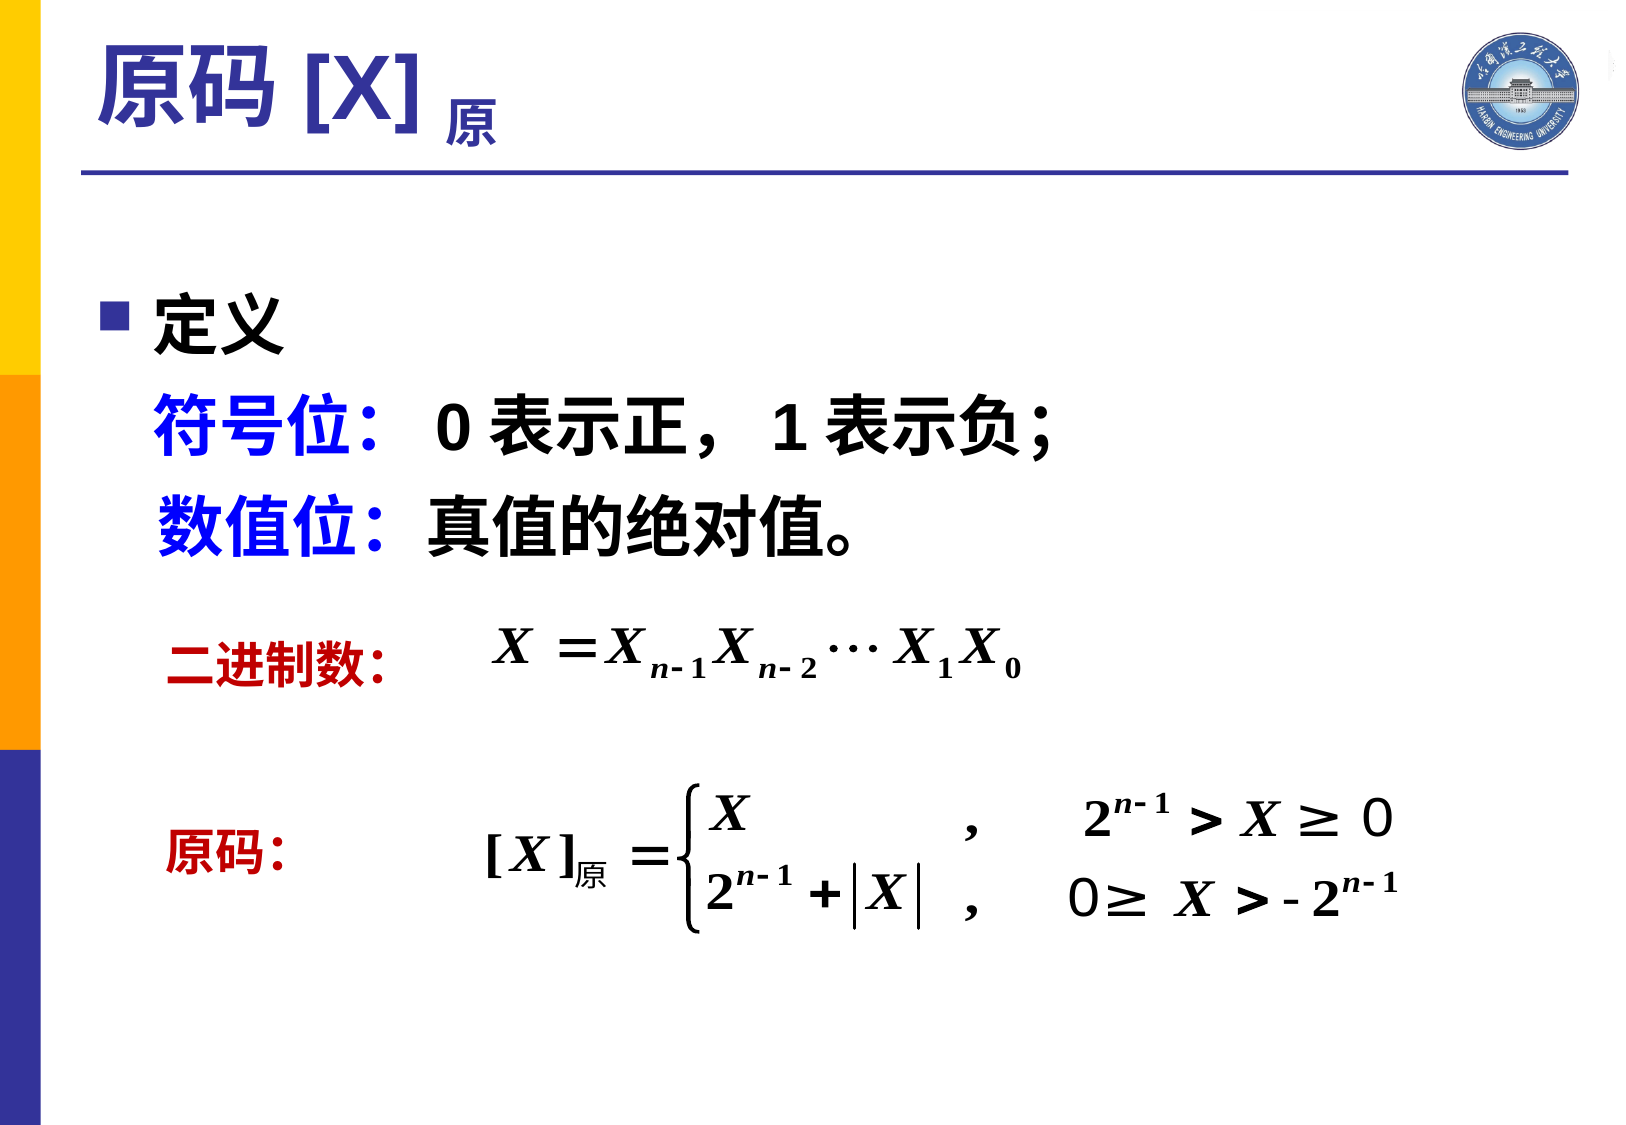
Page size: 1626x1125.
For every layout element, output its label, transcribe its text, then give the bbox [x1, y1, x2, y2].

title 原码[X]原 [81, 30, 1569, 161]
list 定义 符号位：0表示正，1表示负； 数值位：真值的绝对值。 [81, 267, 1569, 857]
picture [1250, 9, 1616, 165]
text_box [479, 609, 1415, 946]
text_box 二进制数： [162, 625, 455, 701]
text_box 原码： [162, 813, 455, 889]
